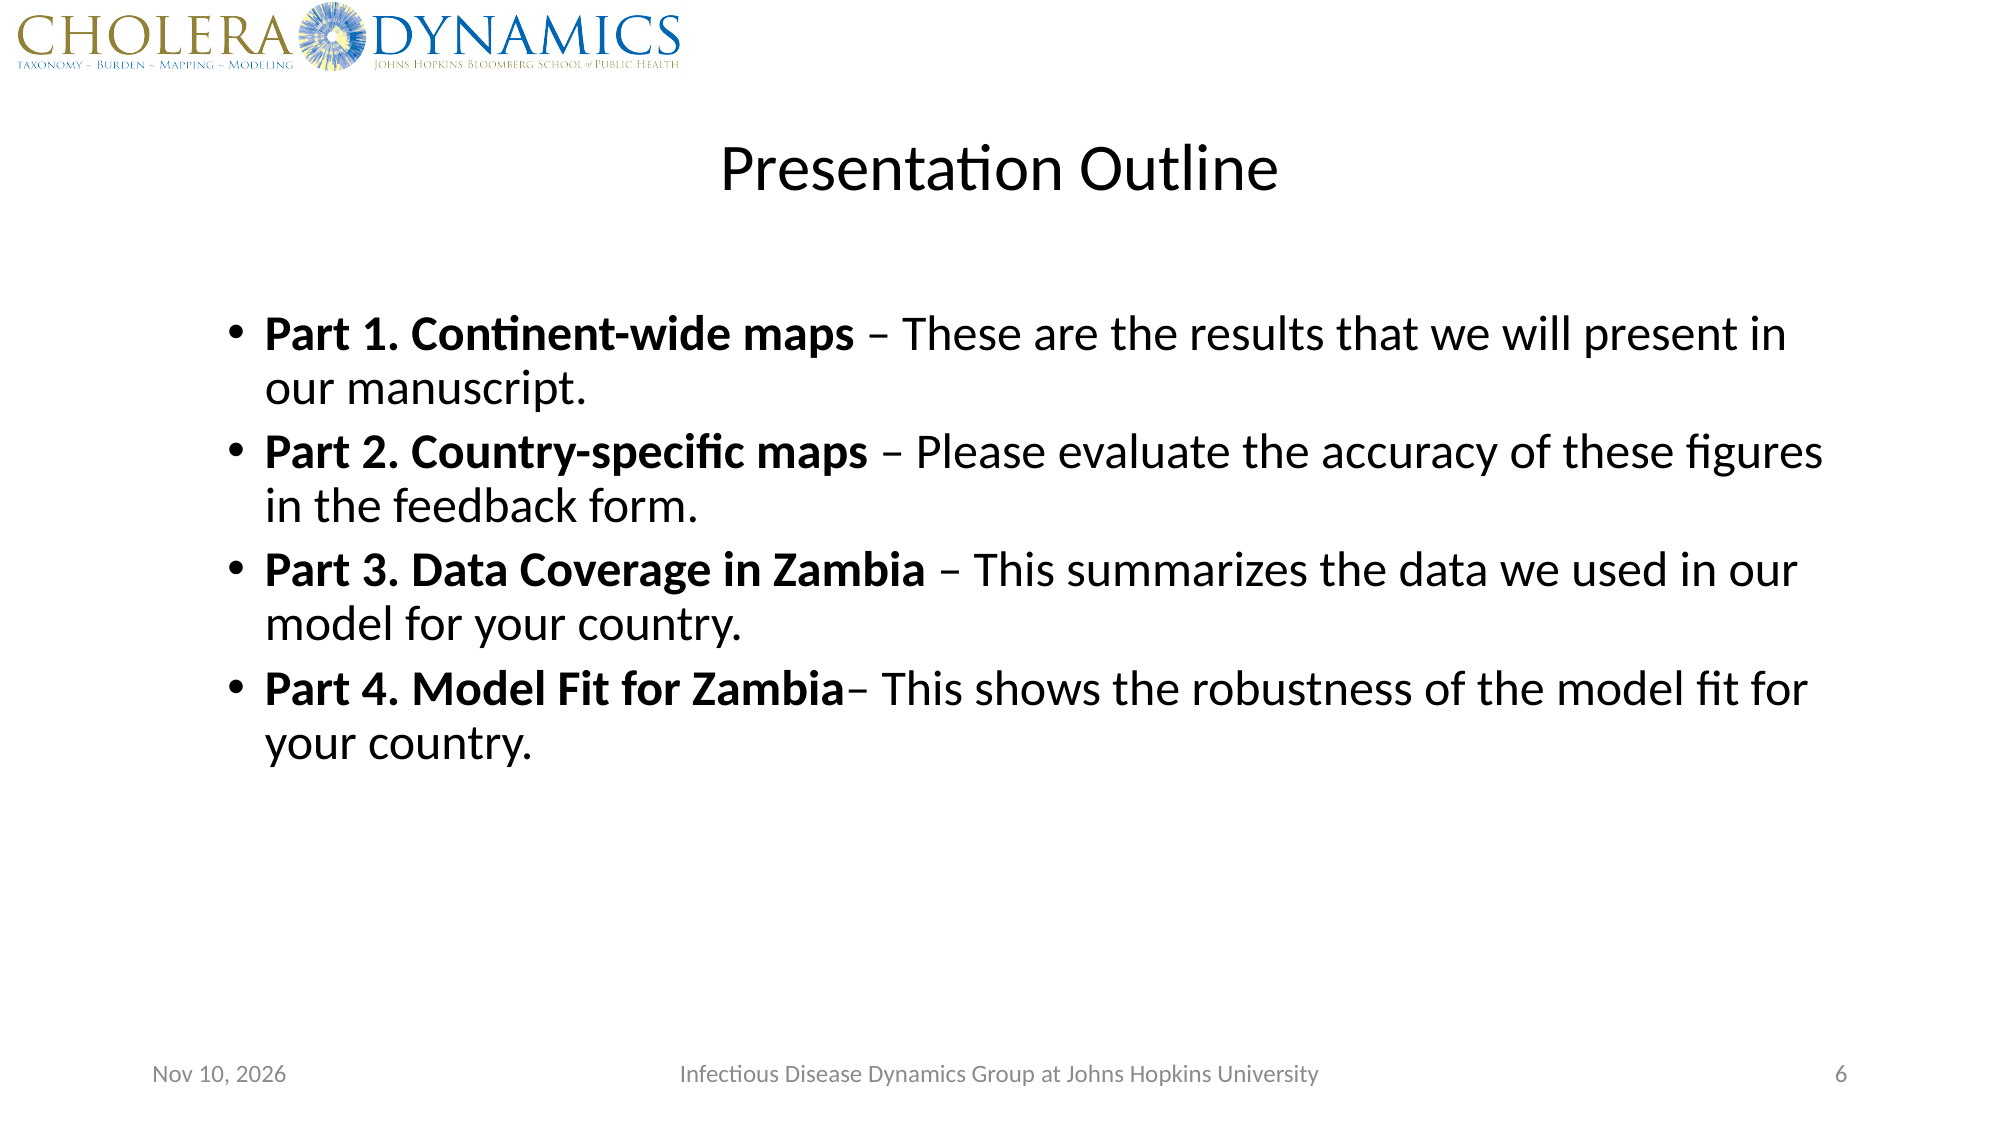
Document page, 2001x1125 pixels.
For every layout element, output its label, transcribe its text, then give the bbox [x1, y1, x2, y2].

list Part 1. Continent-wide maps – These are the results that we will present in our manuscript. Part 2. Country-specific maps – Please evaluate the accuracy of these figures in the feedback form. Part 3. Data Coverage in Zambia – This summarizes the data we used in our model for your country. Part 4. Model Fit for Zambia– This shows the robustness of the model fit for your country. [137, 299, 1863, 1014]
title Presentation Outline [137, 59, 1863, 278]
slide_number 6 [1412, 1042, 1863, 1103]
footer Infectious Disease Dynamics Group at Johns Hopkins University [662, 1042, 1338, 1103]
slide_number 12-Jan-24 [137, 1042, 588, 1103]
picture [0, 0, 684, 79]
